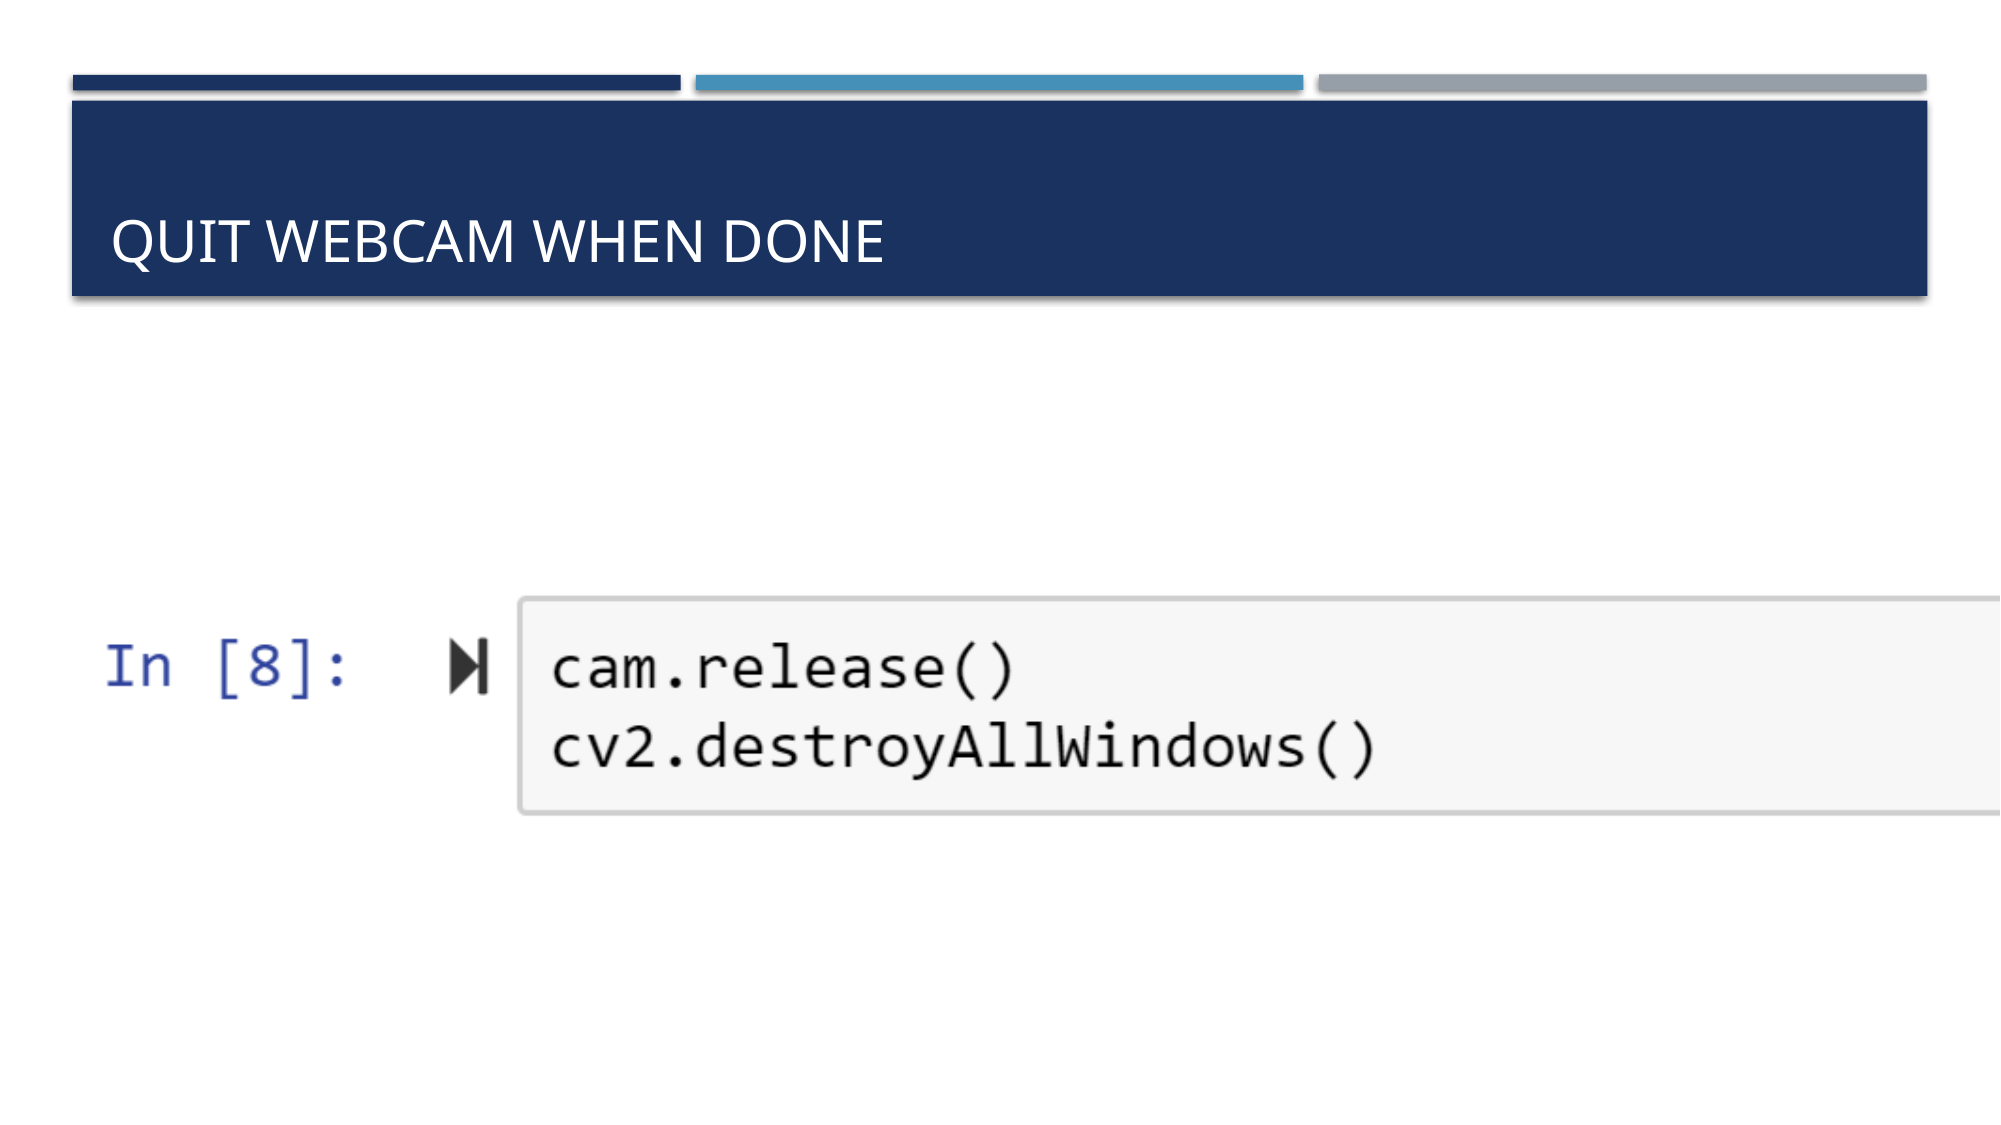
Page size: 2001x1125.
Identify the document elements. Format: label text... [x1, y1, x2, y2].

picture [52, 565, 2000, 851]
title Quit webcam when done [95, 115, 1905, 282]
